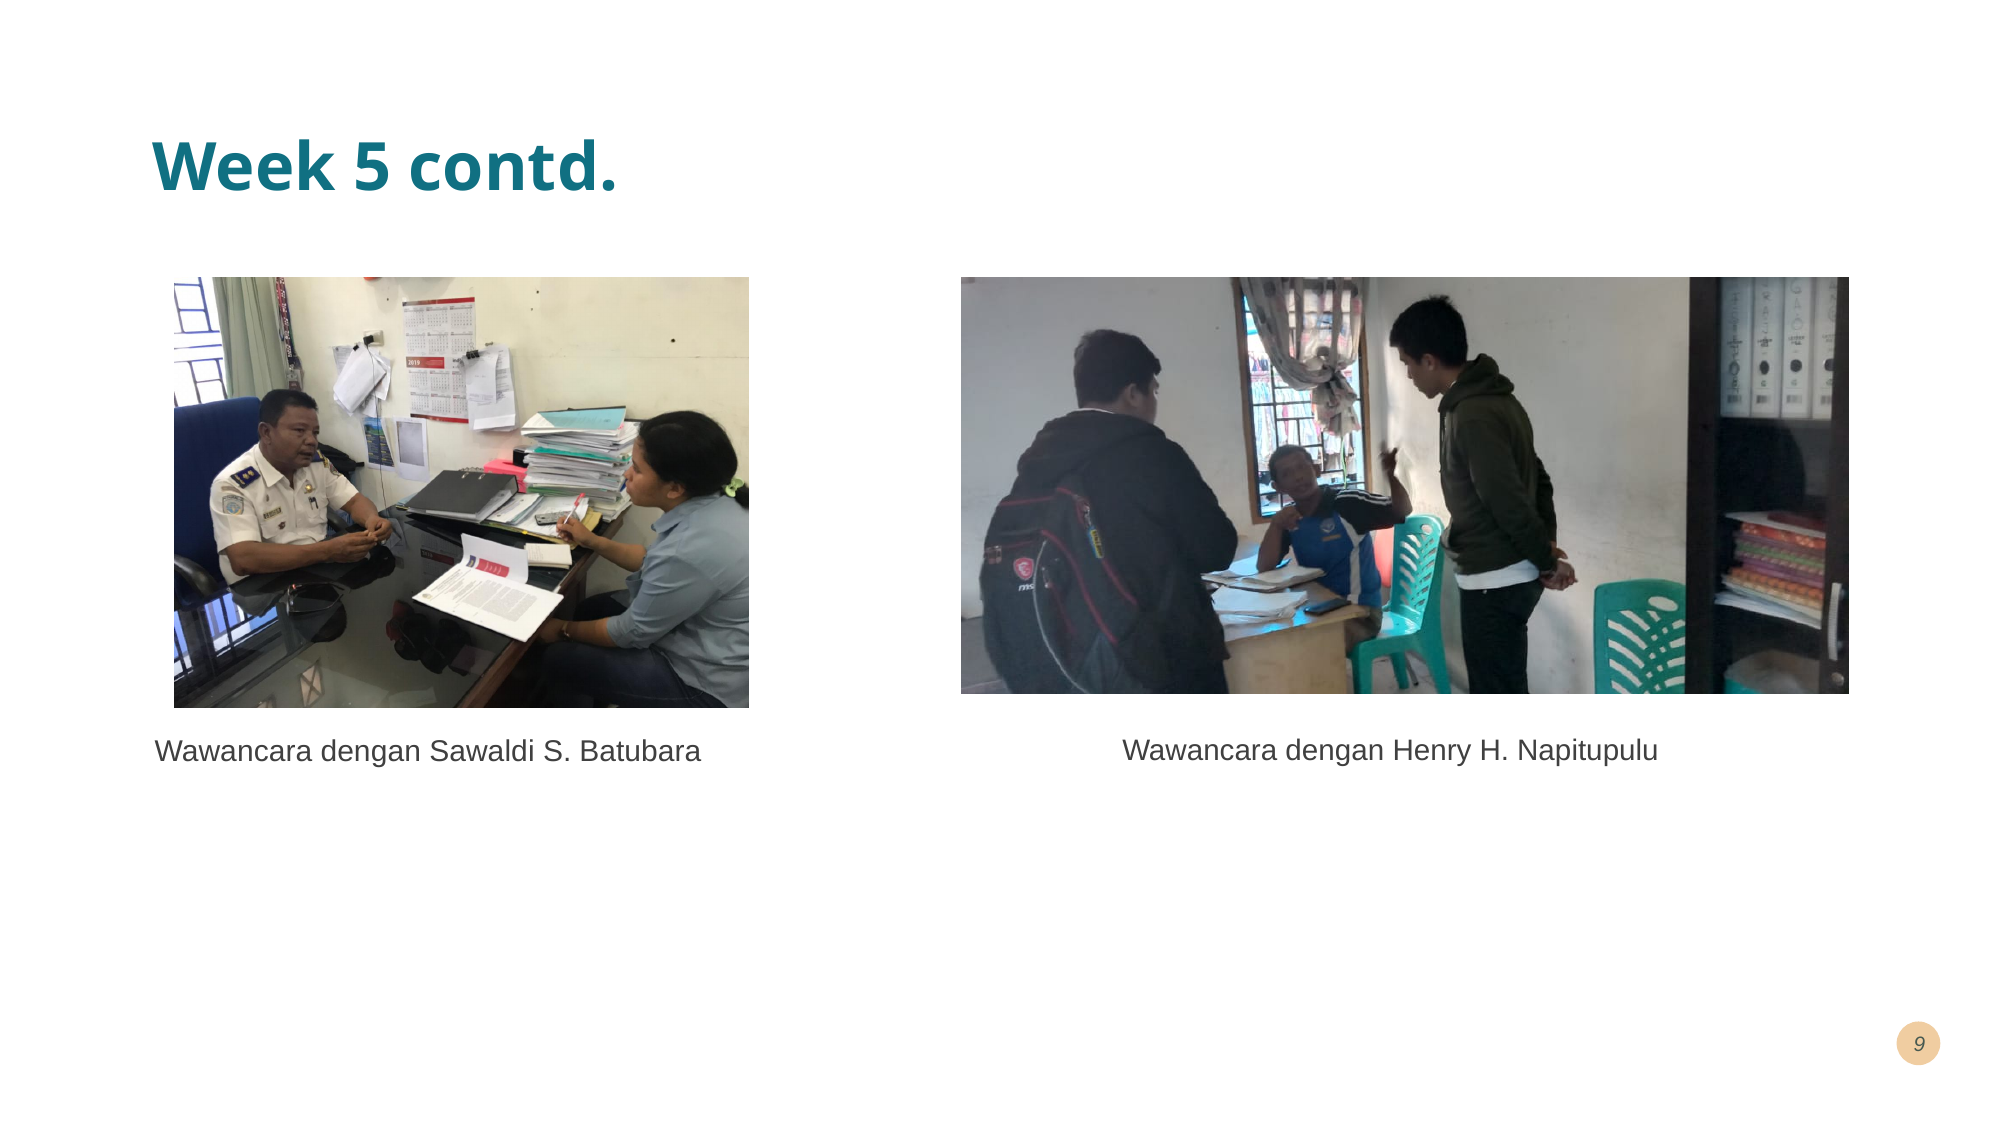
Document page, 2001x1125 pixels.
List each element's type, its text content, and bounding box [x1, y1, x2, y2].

title Week 5 contd. [137, 59, 1863, 278]
picture [174, 277, 749, 708]
picture [961, 277, 1849, 694]
list Wawancara dengan Sawaldi S. Batubara [139, 727, 784, 776]
slide_number 9 [1881, 1012, 1940, 1073]
text_box Wawancara dengan Henry H. Napitupulu [1107, 727, 1734, 776]
